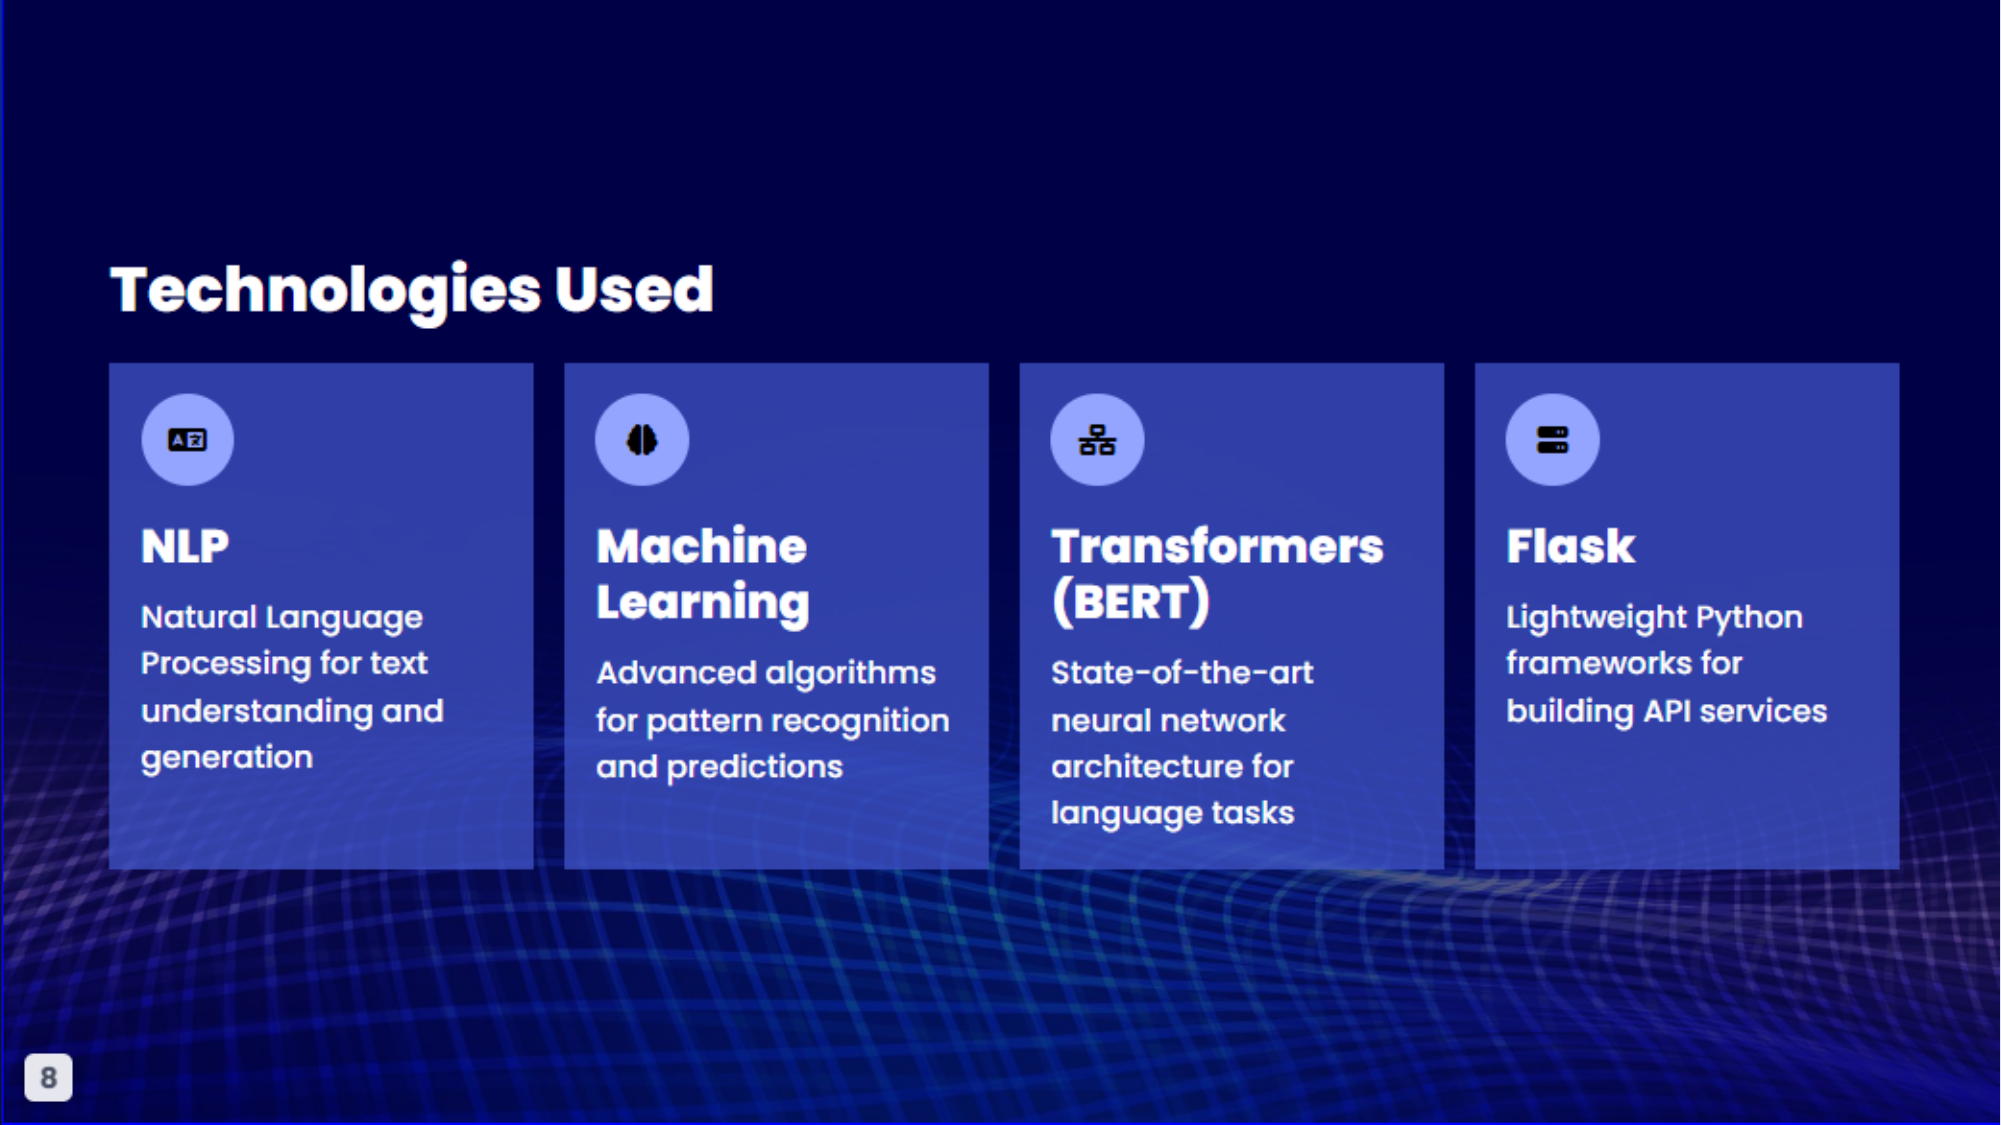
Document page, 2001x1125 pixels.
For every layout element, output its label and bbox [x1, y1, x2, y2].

list [0, 0, 2000, 1125]
